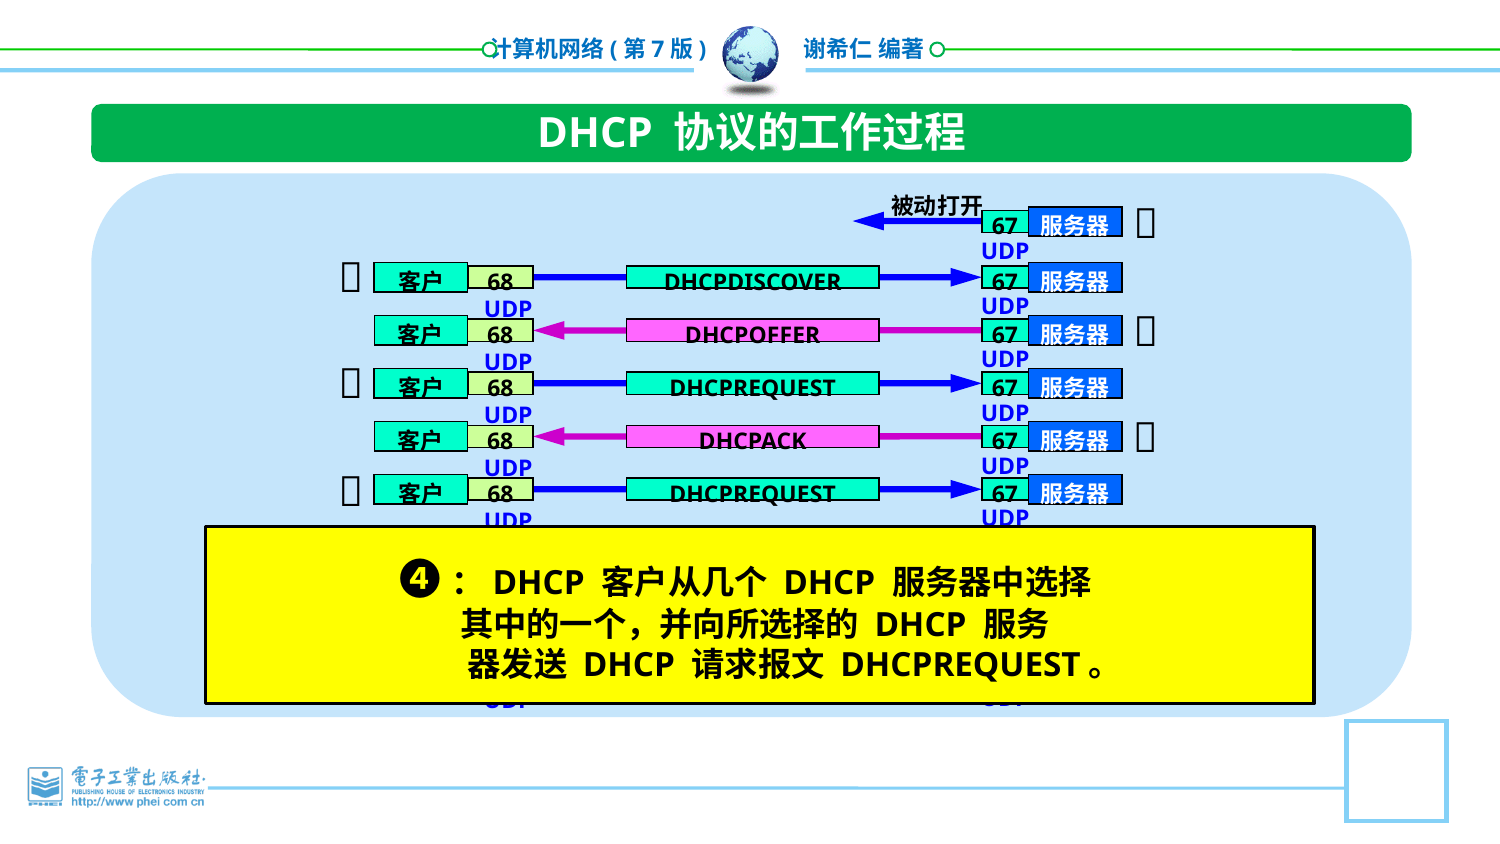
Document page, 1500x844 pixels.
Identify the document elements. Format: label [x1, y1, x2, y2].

picture [23, 764, 208, 809]
picture [720, 24, 780, 98]
text_box [89, 171, 1414, 722]
text_box [91, 98, 1412, 164]
